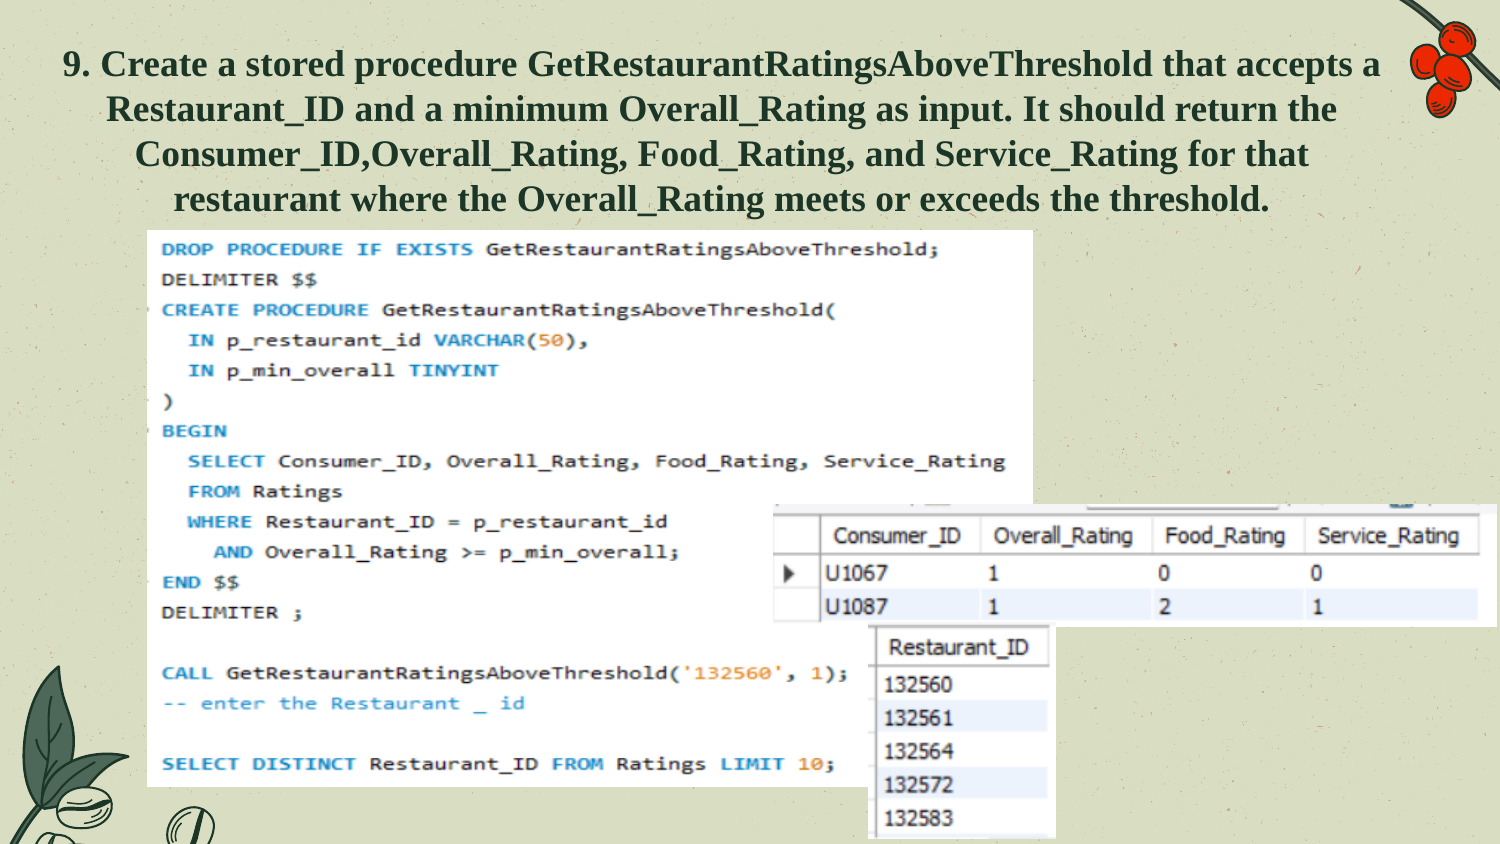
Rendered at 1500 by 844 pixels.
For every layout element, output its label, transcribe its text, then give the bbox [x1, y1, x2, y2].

picture [0, 0, 1500, 844]
text_box 9. Create a stored procedure GetRestaurantRatingsAboveThreshold that accepts a Restaurant_ID and a minimum Overall_Rating as input. It should return the Consumer_ID,Overall_Rating, Food_Rating, and Service_Rating for that restaurant where the Overall_Rating meets or exceeds the threshold. [33, 32, 1412, 227]
picture [1415, 0, 1500, 79]
